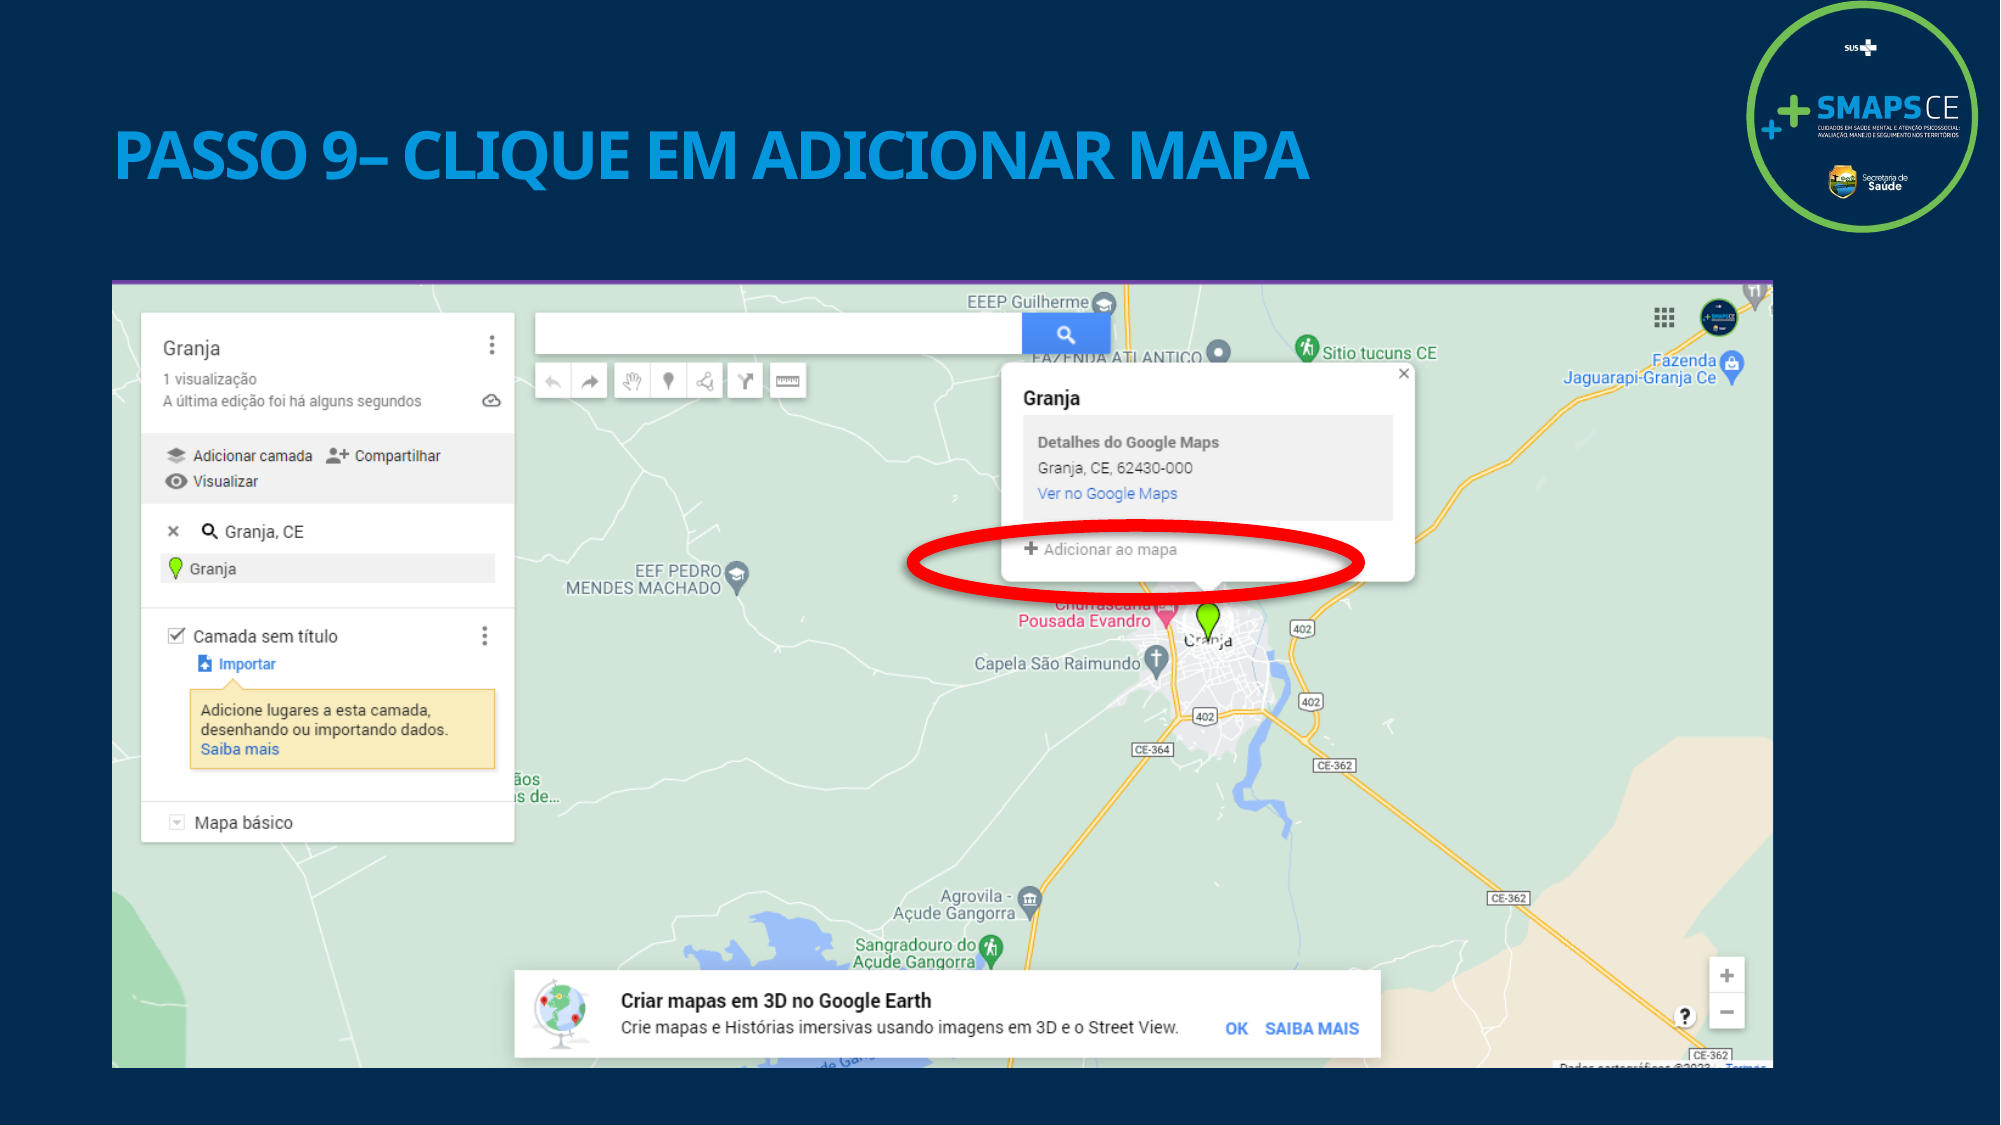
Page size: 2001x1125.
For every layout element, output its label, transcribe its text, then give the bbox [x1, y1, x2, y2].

picture [112, 280, 1774, 1068]
picture [1746, 0, 1979, 233]
title Passo 9– clique em adicionar mapa [112, 122, 1645, 194]
